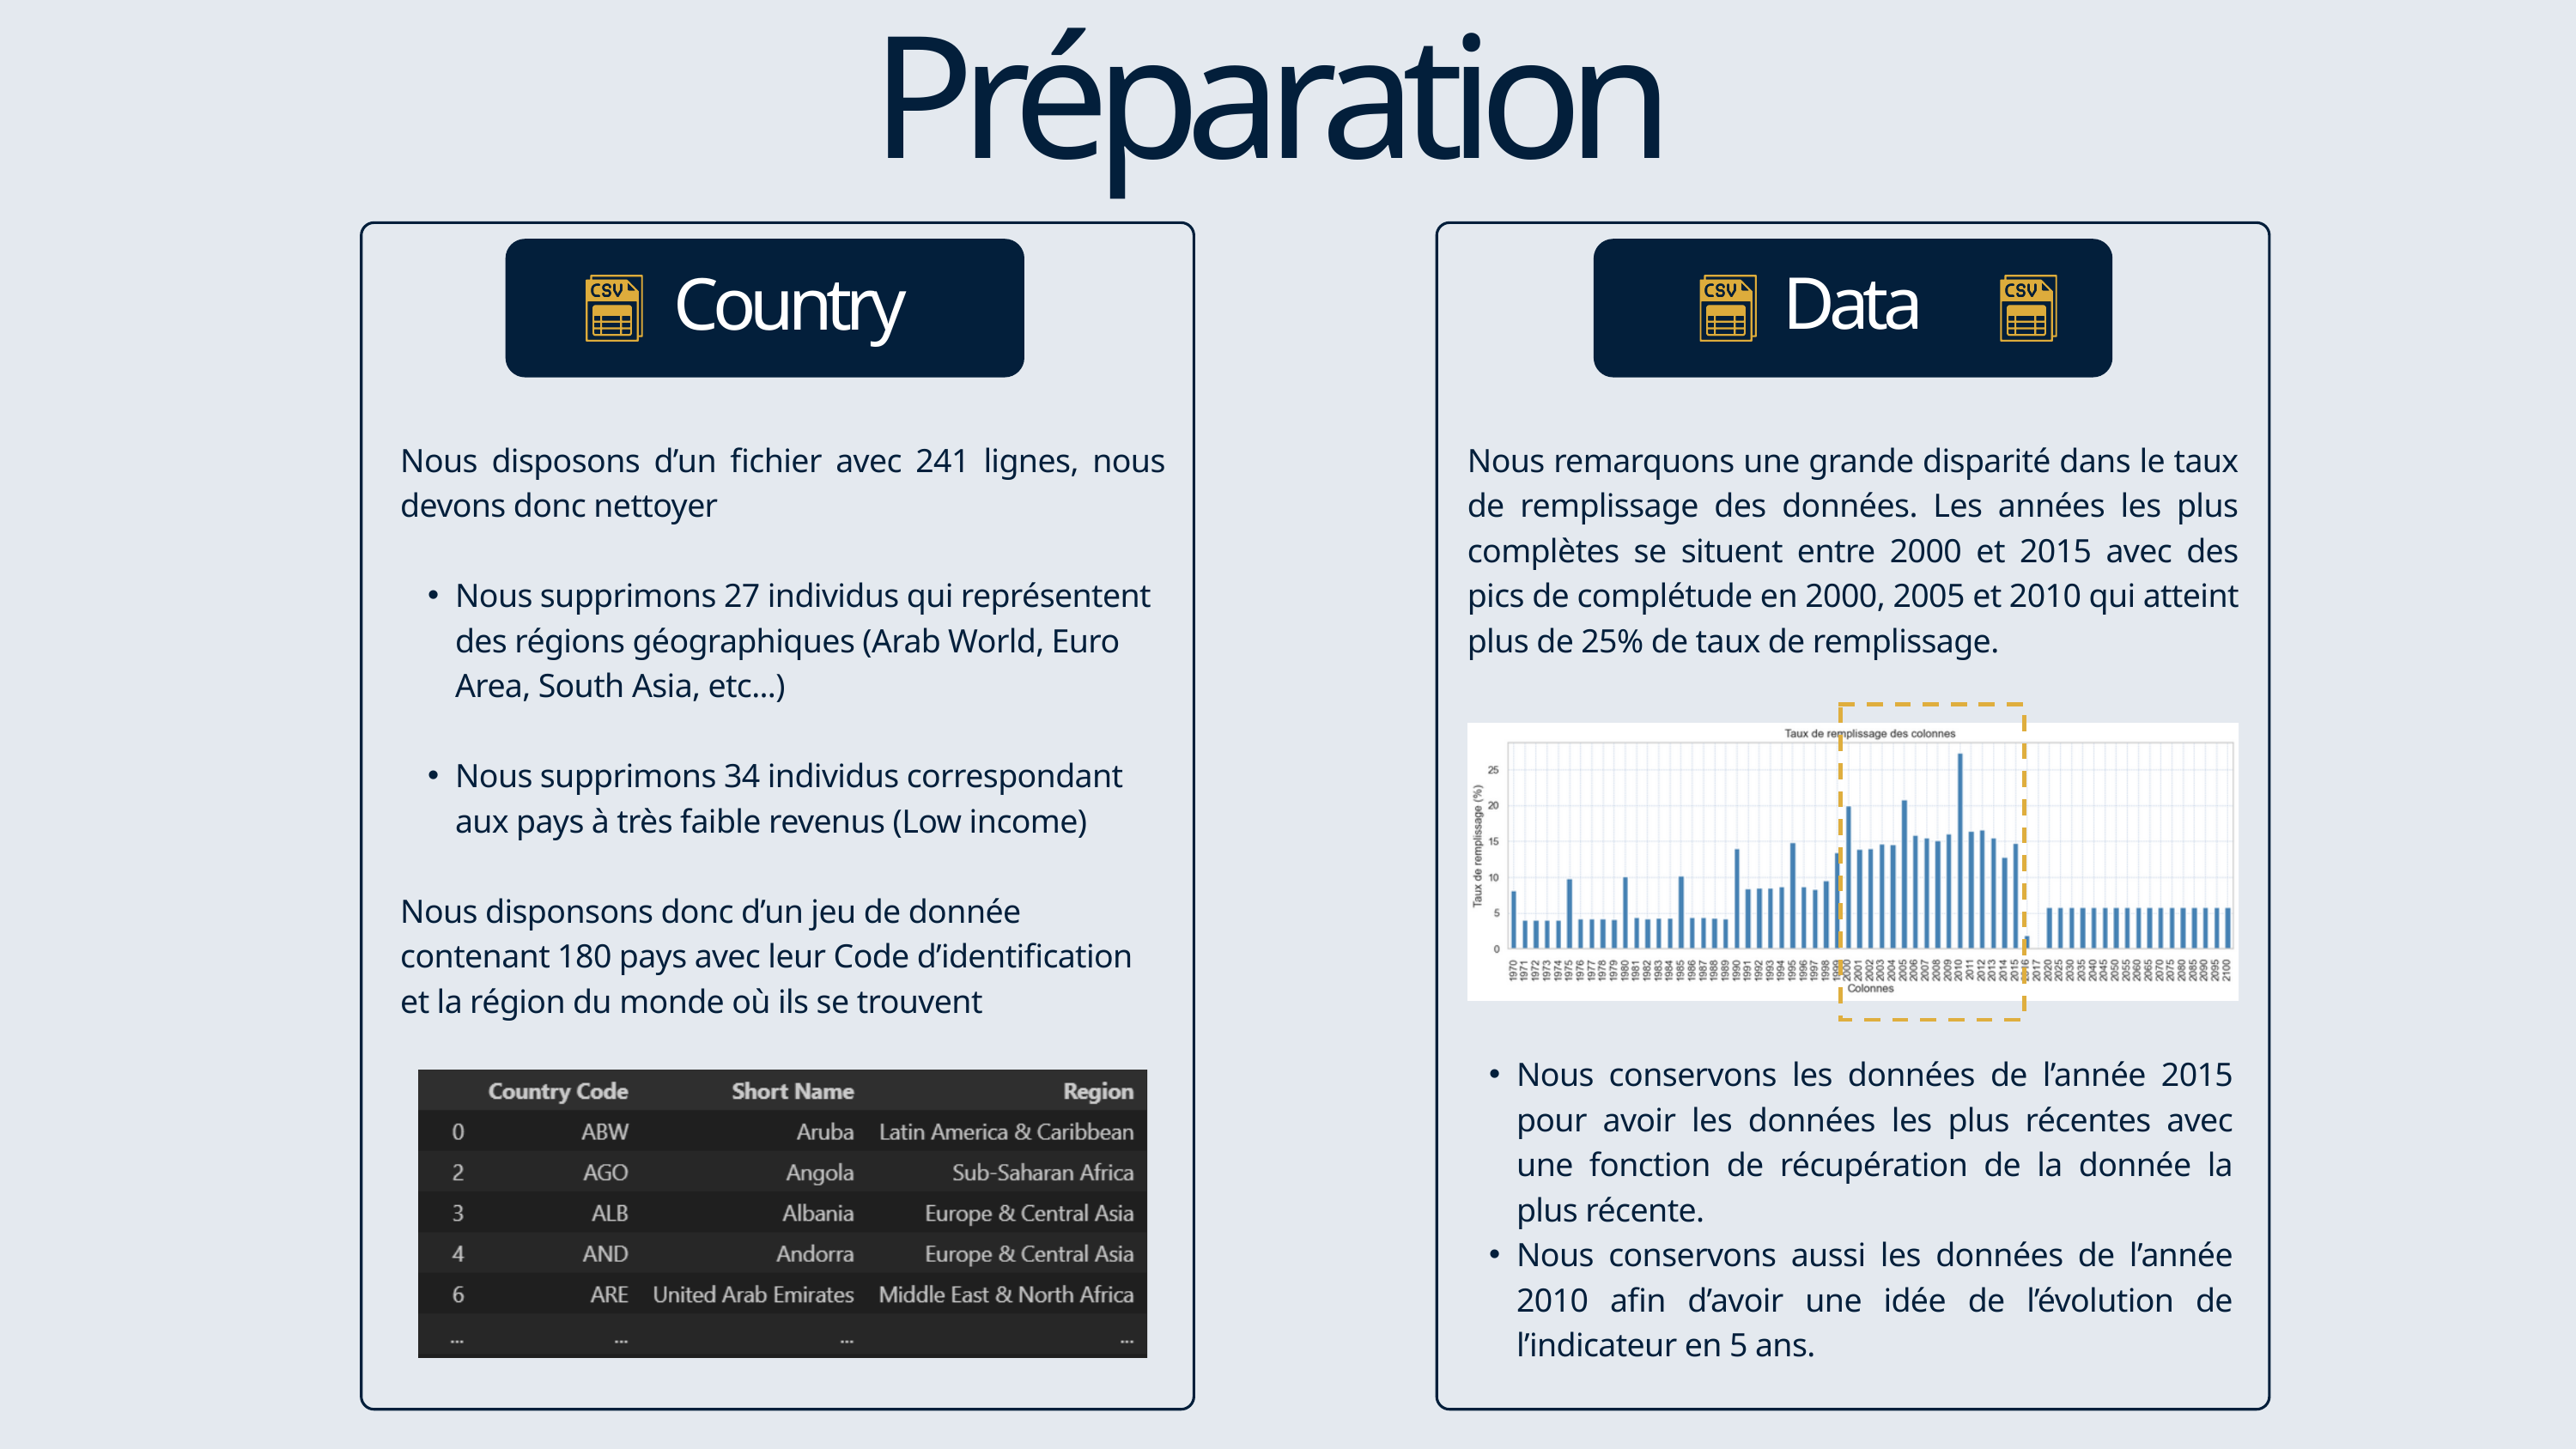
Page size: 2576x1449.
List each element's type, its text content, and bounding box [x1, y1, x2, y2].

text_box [361, 222, 1194, 1410]
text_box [1840, 704, 2025, 1021]
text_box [1436, 222, 2270, 1410]
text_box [1593, 238, 2113, 378]
text_box Préparation [378, 29, 2197, 193]
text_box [505, 238, 1025, 378]
